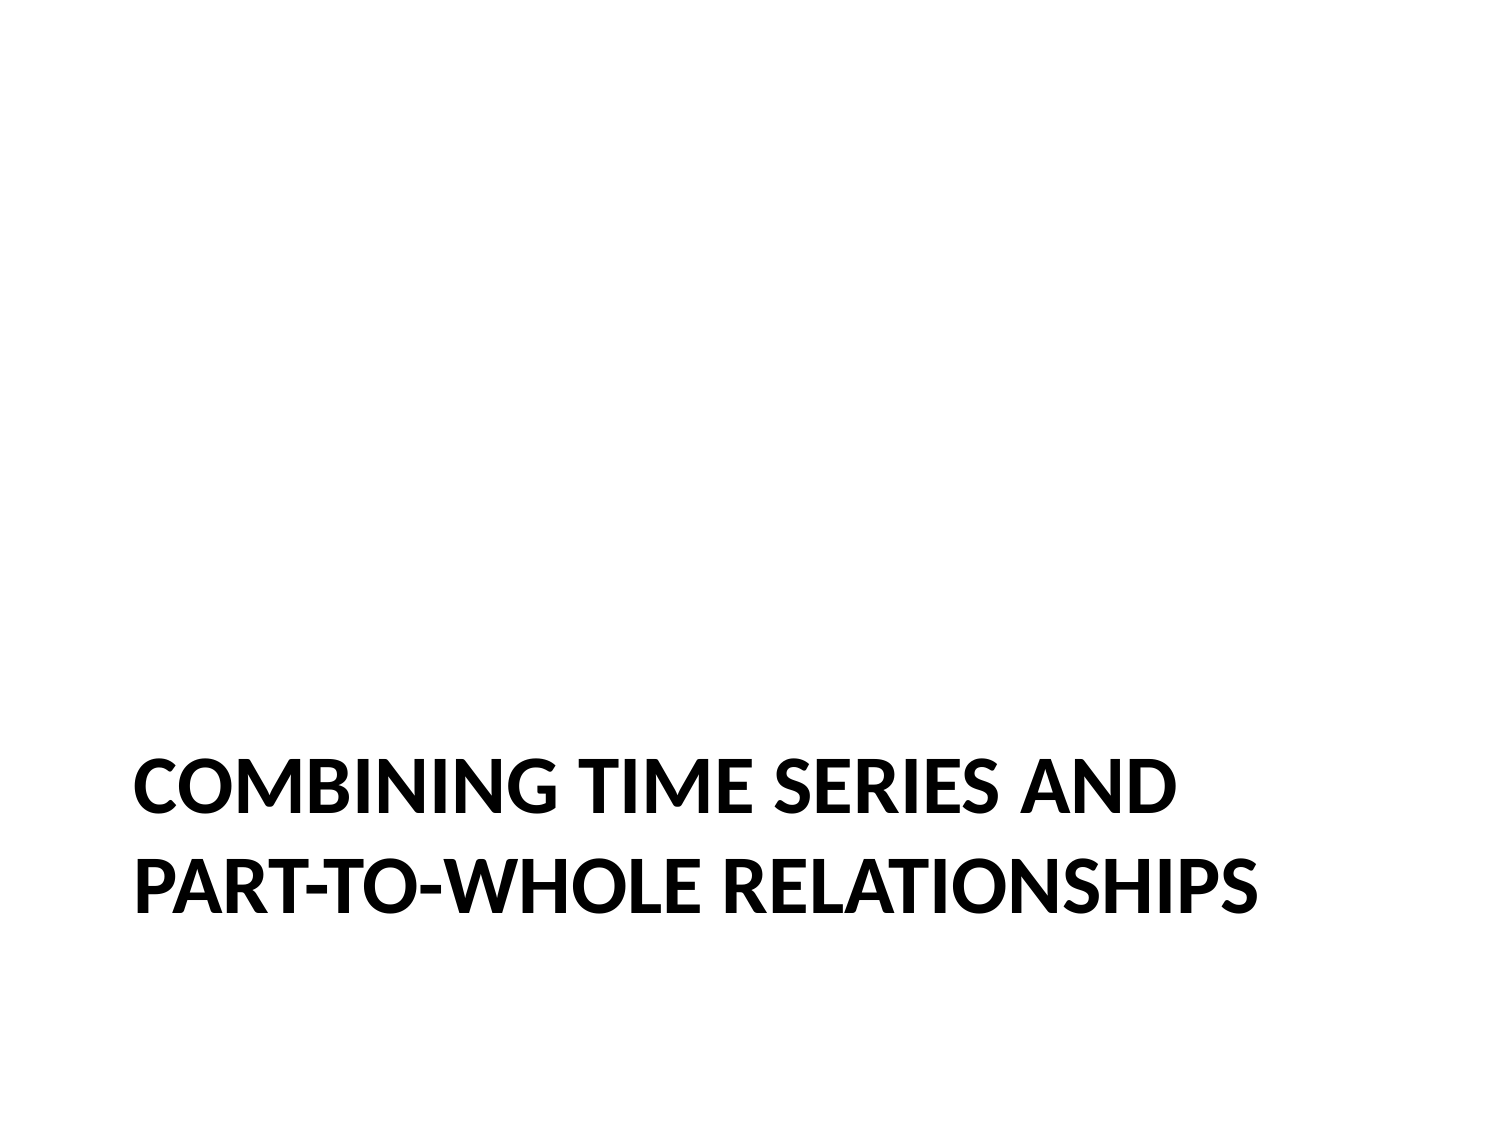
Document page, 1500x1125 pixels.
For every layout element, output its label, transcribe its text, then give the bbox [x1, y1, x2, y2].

title COMBINING TIME SERIES AND PART-TO-WHOLE RELATIONSHIPS [118, 722, 1394, 947]
